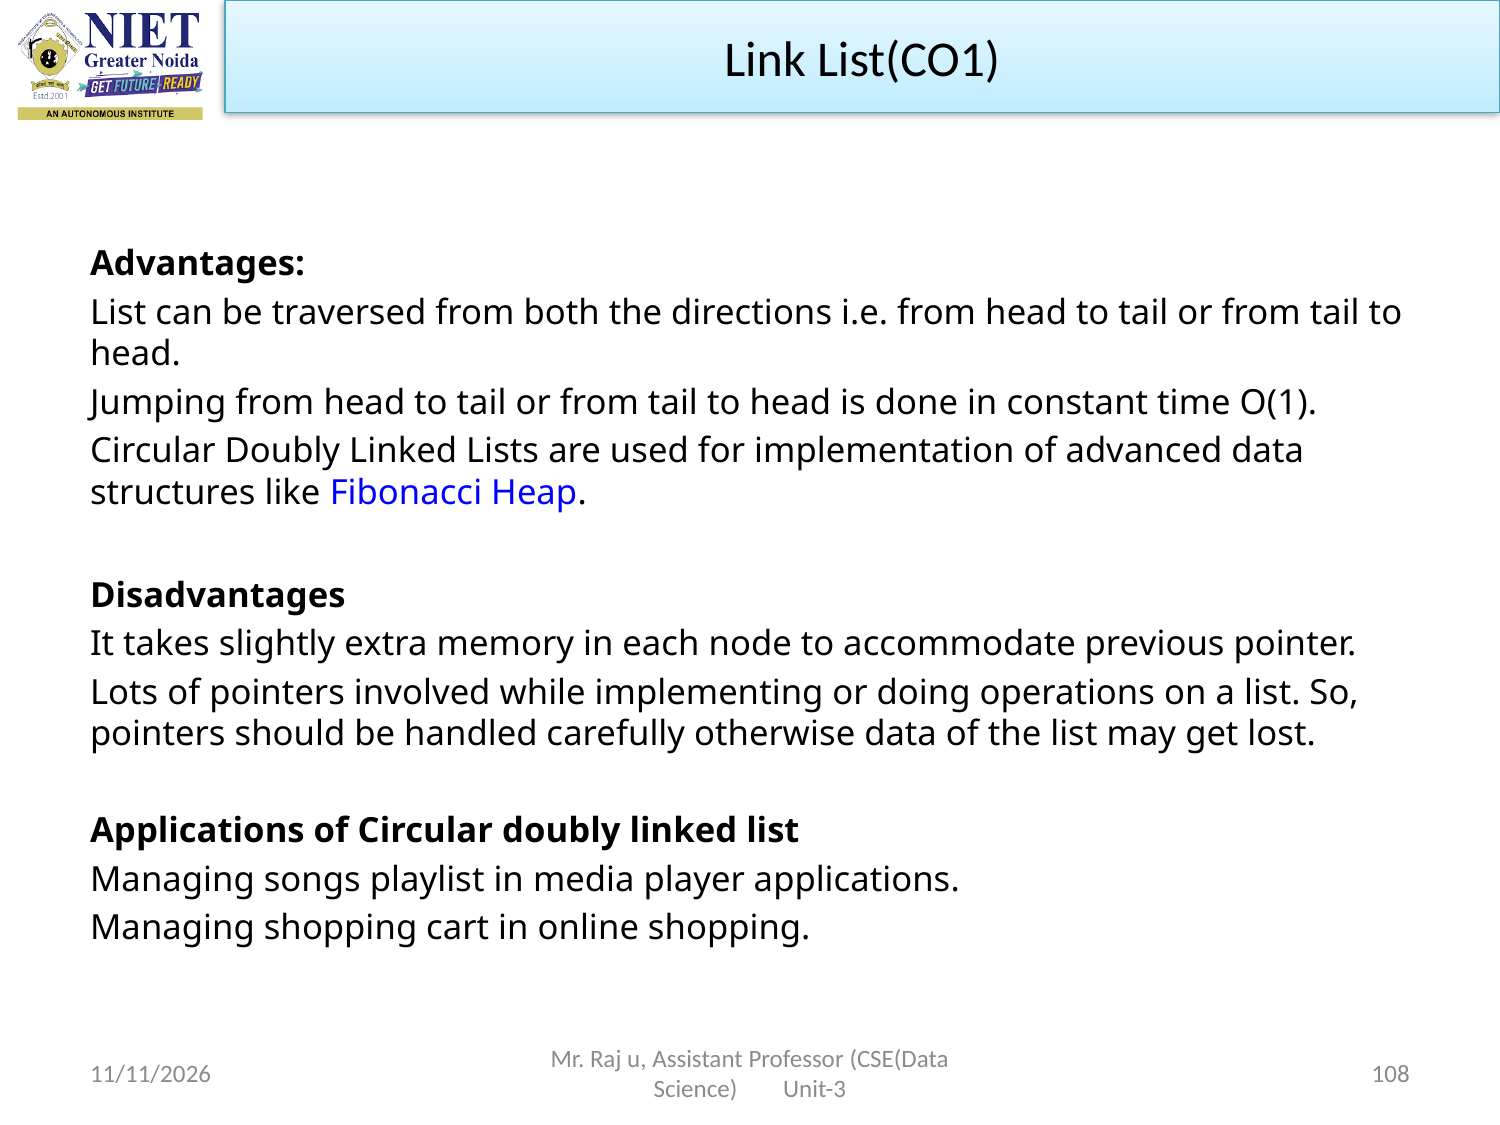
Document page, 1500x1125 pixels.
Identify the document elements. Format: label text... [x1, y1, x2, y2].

text_box Link List(CO1) [224, 0, 1500, 113]
footer Mr. Raj u, Assistant Professor (CSE(Data Science) Unit-3 [512, 1042, 988, 1103]
list Advantages: List can be traversed from both the directions i.e. from head to tail or from tail to head. Jumping from head to tail or from tail to head is done in constant time O(1). Circular Doubly Linked Lists are used for implementation of advanced data structures like Fibonacci Heap. Disadvantages It takes slightly extra memory in each node to accommodate previous pointer. Lots of pointers involved while implementing or doing operations on a list. So, pointers should be handled carefully otherwise data of the list may get lost. Applications of Circular doubly linked list Managing songs playlist in media player applications. Managing shopping cart in online shopping. [74, 233, 1426, 977]
picture [17, 13, 204, 120]
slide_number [75, 1042, 425, 1103]
slide_number 108 [1074, 1042, 1425, 1103]
